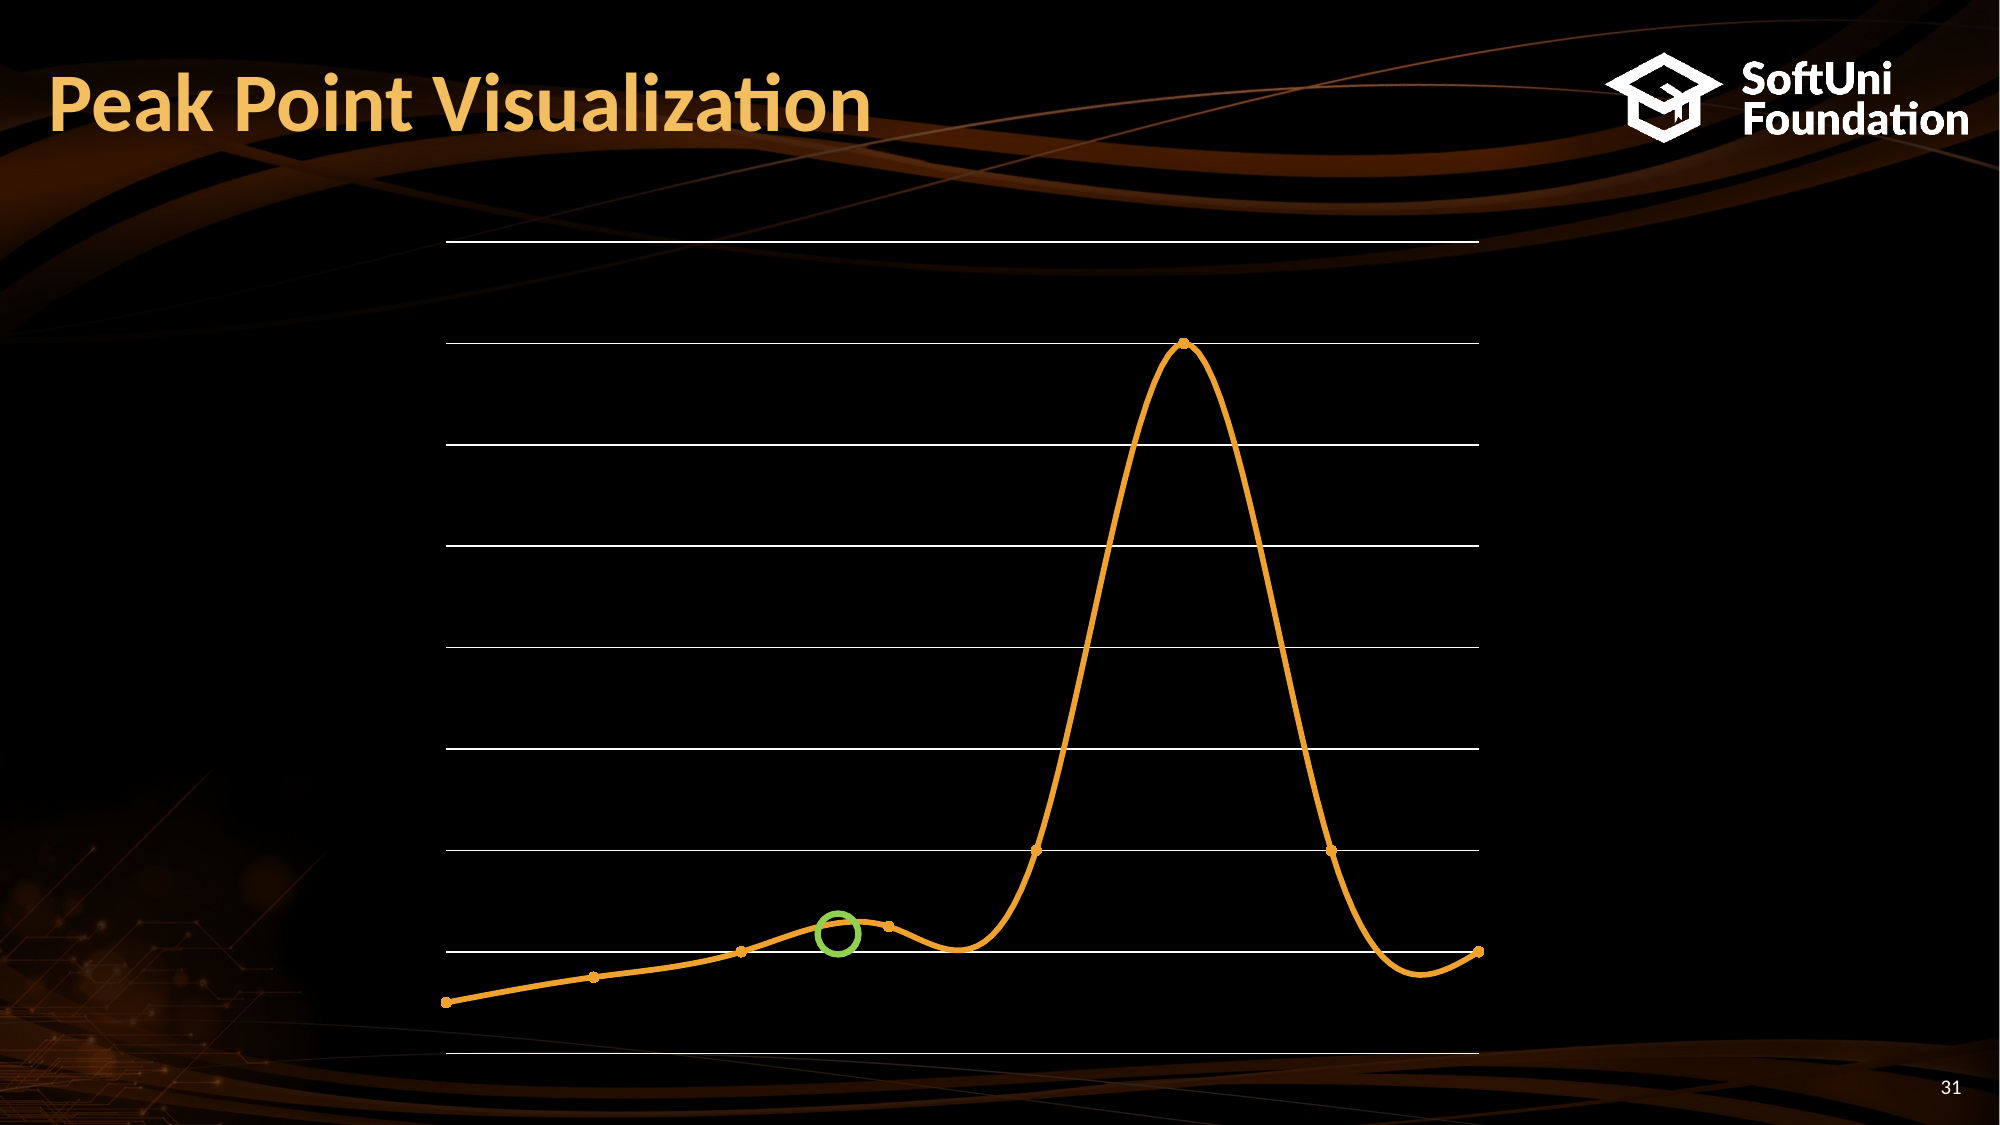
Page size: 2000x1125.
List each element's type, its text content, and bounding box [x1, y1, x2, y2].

picture [0, 0, 2000, 1125]
text_box Peak Point Visualization [30, 6, 1602, 189]
chart [424, 224, 1501, 1071]
text_box <number> [1897, 1070, 1968, 1103]
